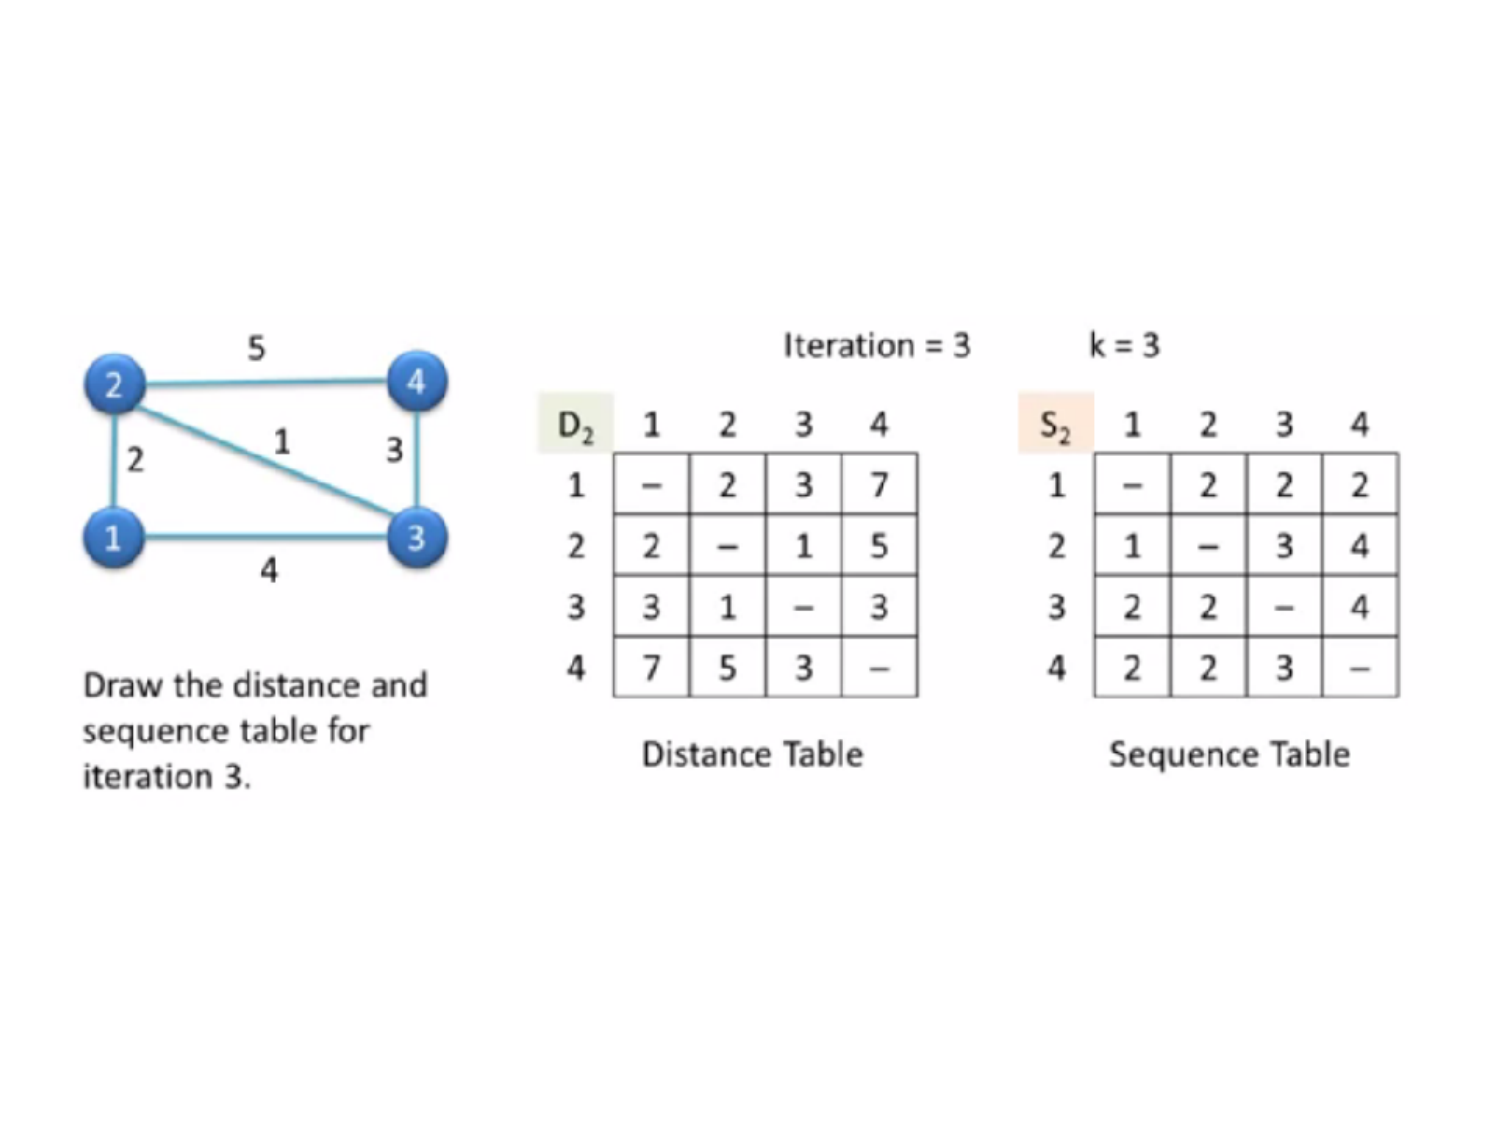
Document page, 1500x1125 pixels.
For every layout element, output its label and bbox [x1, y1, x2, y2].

picture [59, 315, 1441, 810]
